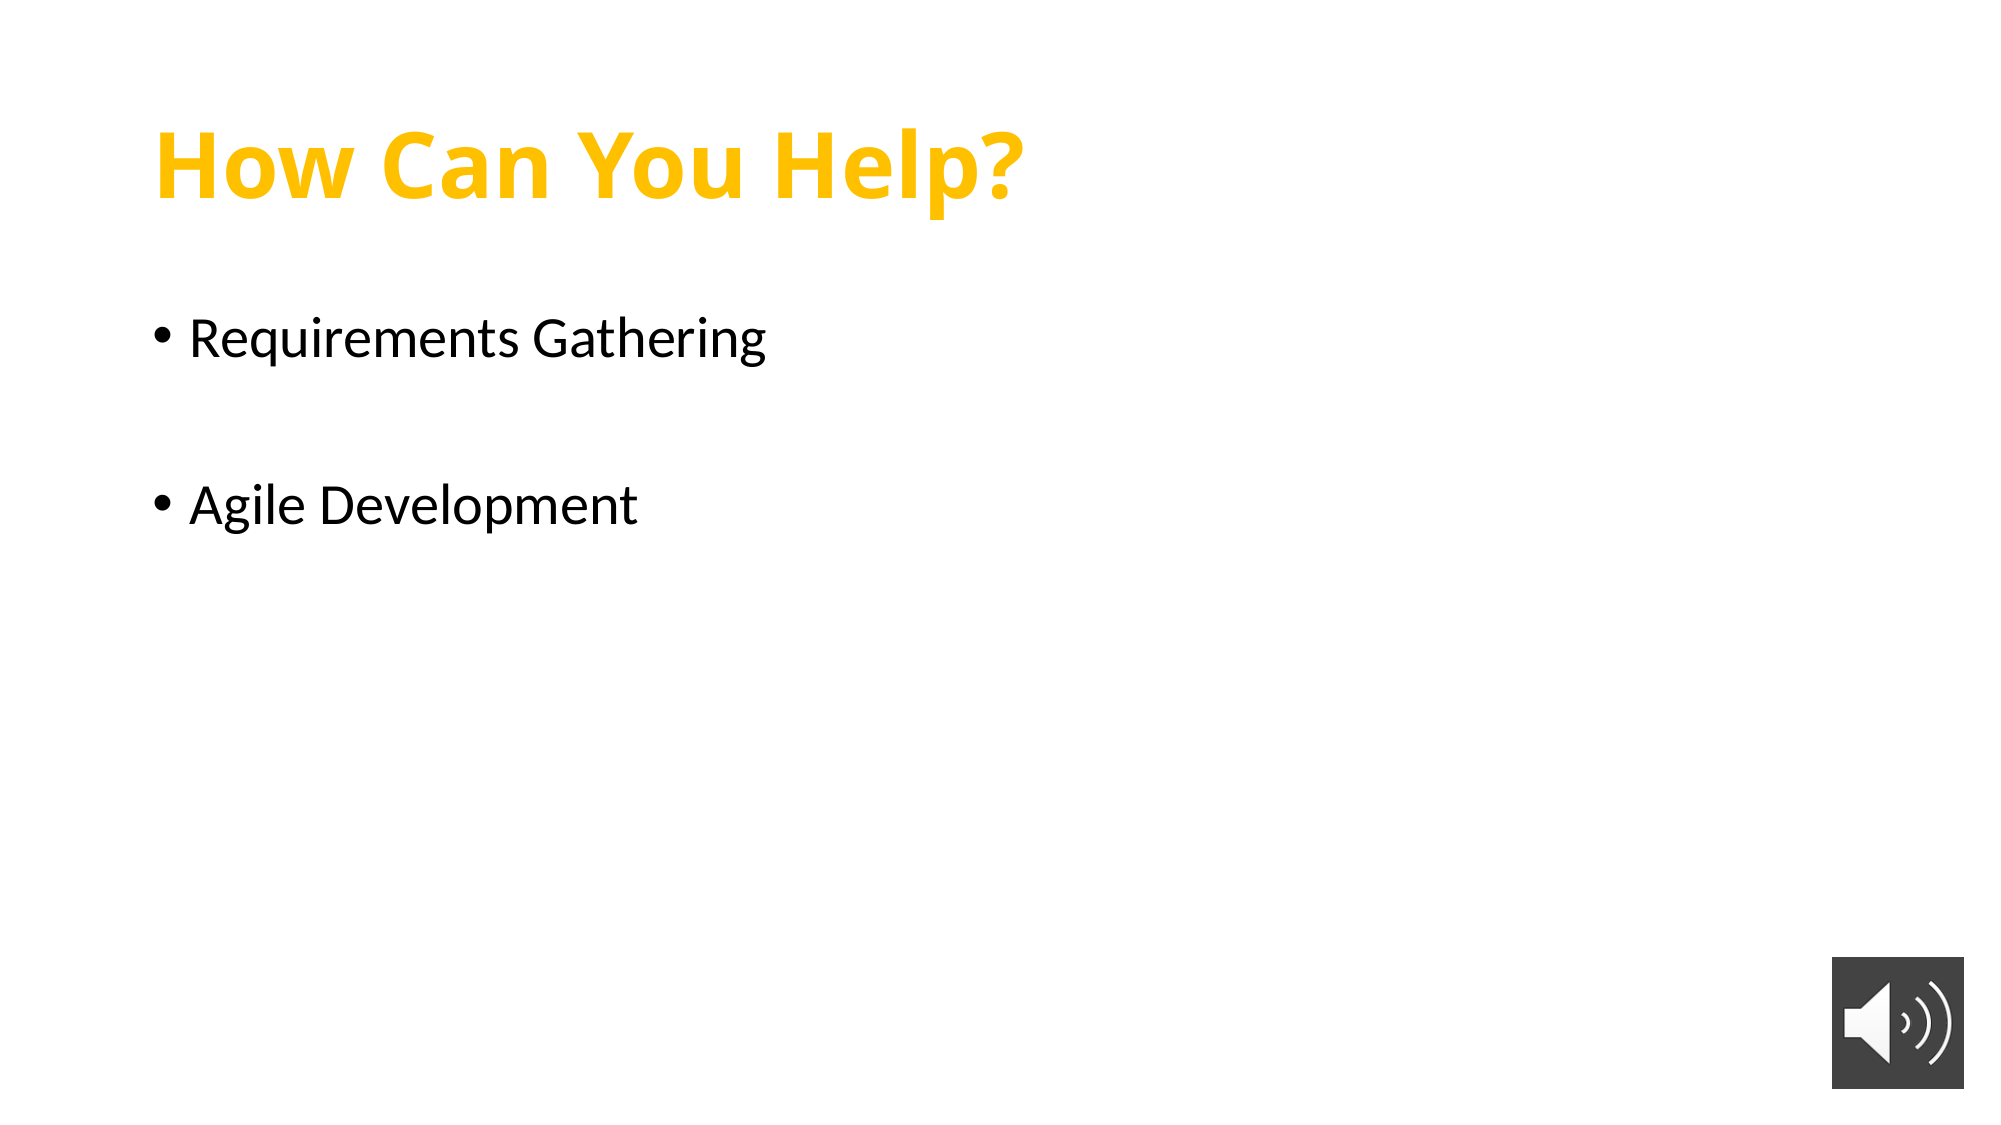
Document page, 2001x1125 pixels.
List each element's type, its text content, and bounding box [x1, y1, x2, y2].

title How Can You Help? [137, 59, 1863, 278]
list Requirements Gathering Agile Development [137, 299, 1863, 1014]
picture [1831, 956, 1965, 1090]
